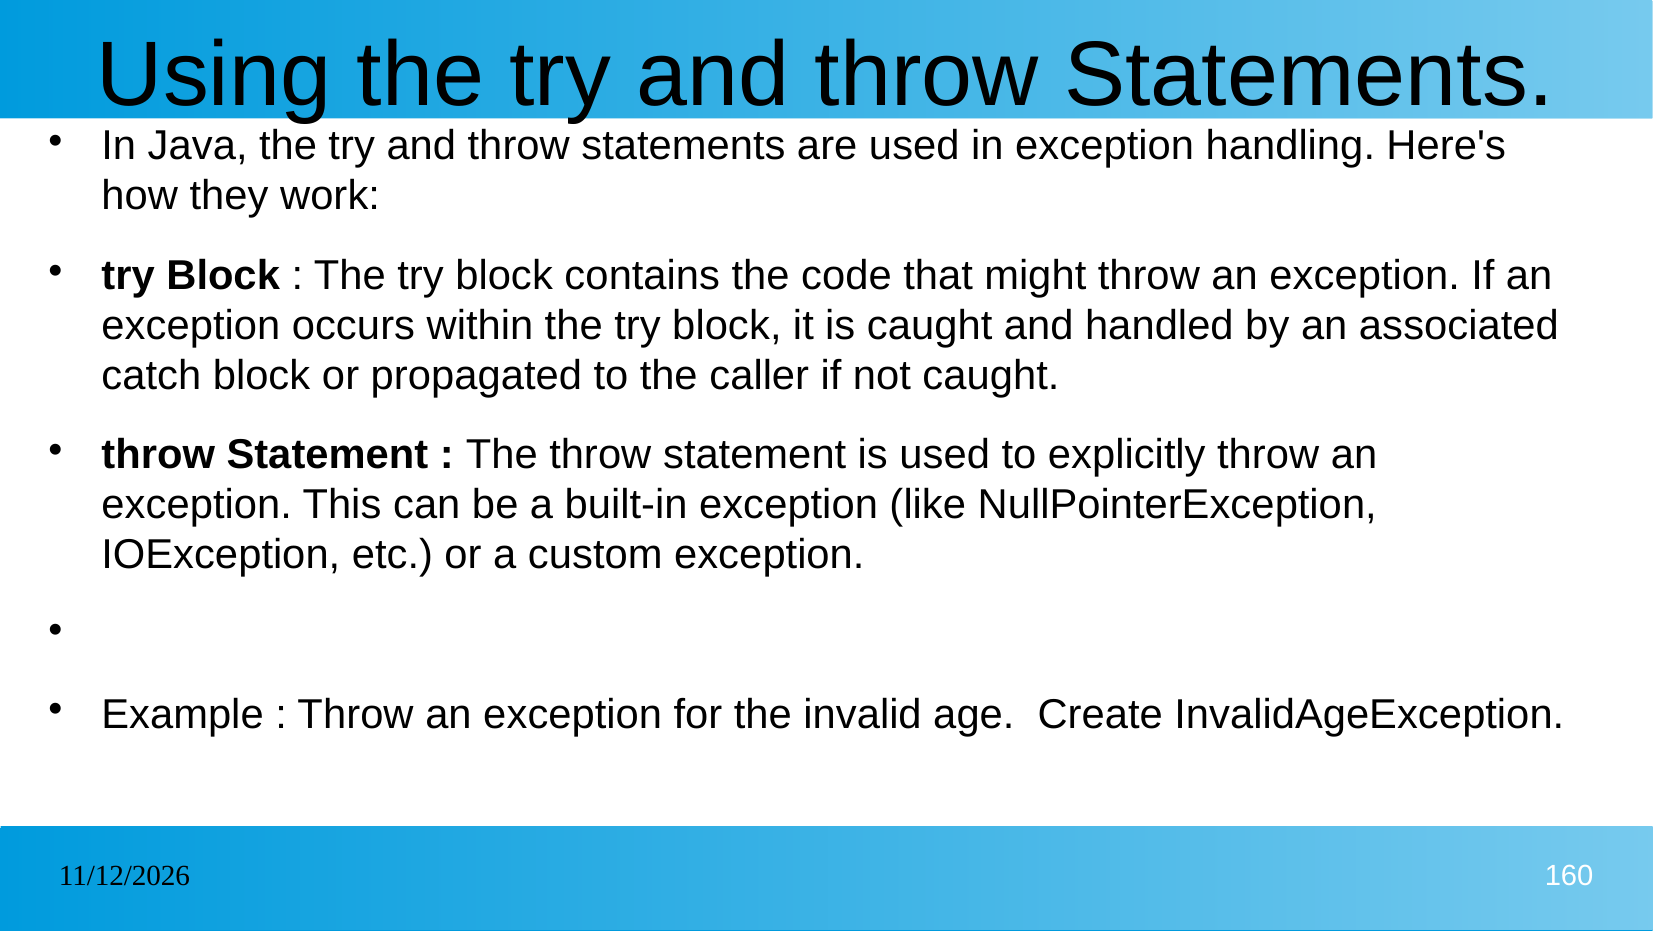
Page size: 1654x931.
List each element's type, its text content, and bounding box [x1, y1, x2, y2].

title Using the try and throw Statements. [59, 29, 1594, 108]
list In Java, the try and throw statements are used in exception handling. Here's how they work: try Block : The try block contains the code that might throw an exception. If an exception occurs within the try block, it is caught and handled by an associated catch block or propagated to the caller if not caught. throw Statement : The throw statement is used to explicitly throw an exception. This can be a built-in exception (like NullPointerException, IOException, etc.) or a custom exception. Example : Throw an exception for the invalid age. Create InvalidAgeException. [30, 118, 1566, 840]
slide_number 160 [1210, 856, 1594, 915]
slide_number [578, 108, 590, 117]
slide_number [59, 856, 443, 915]
